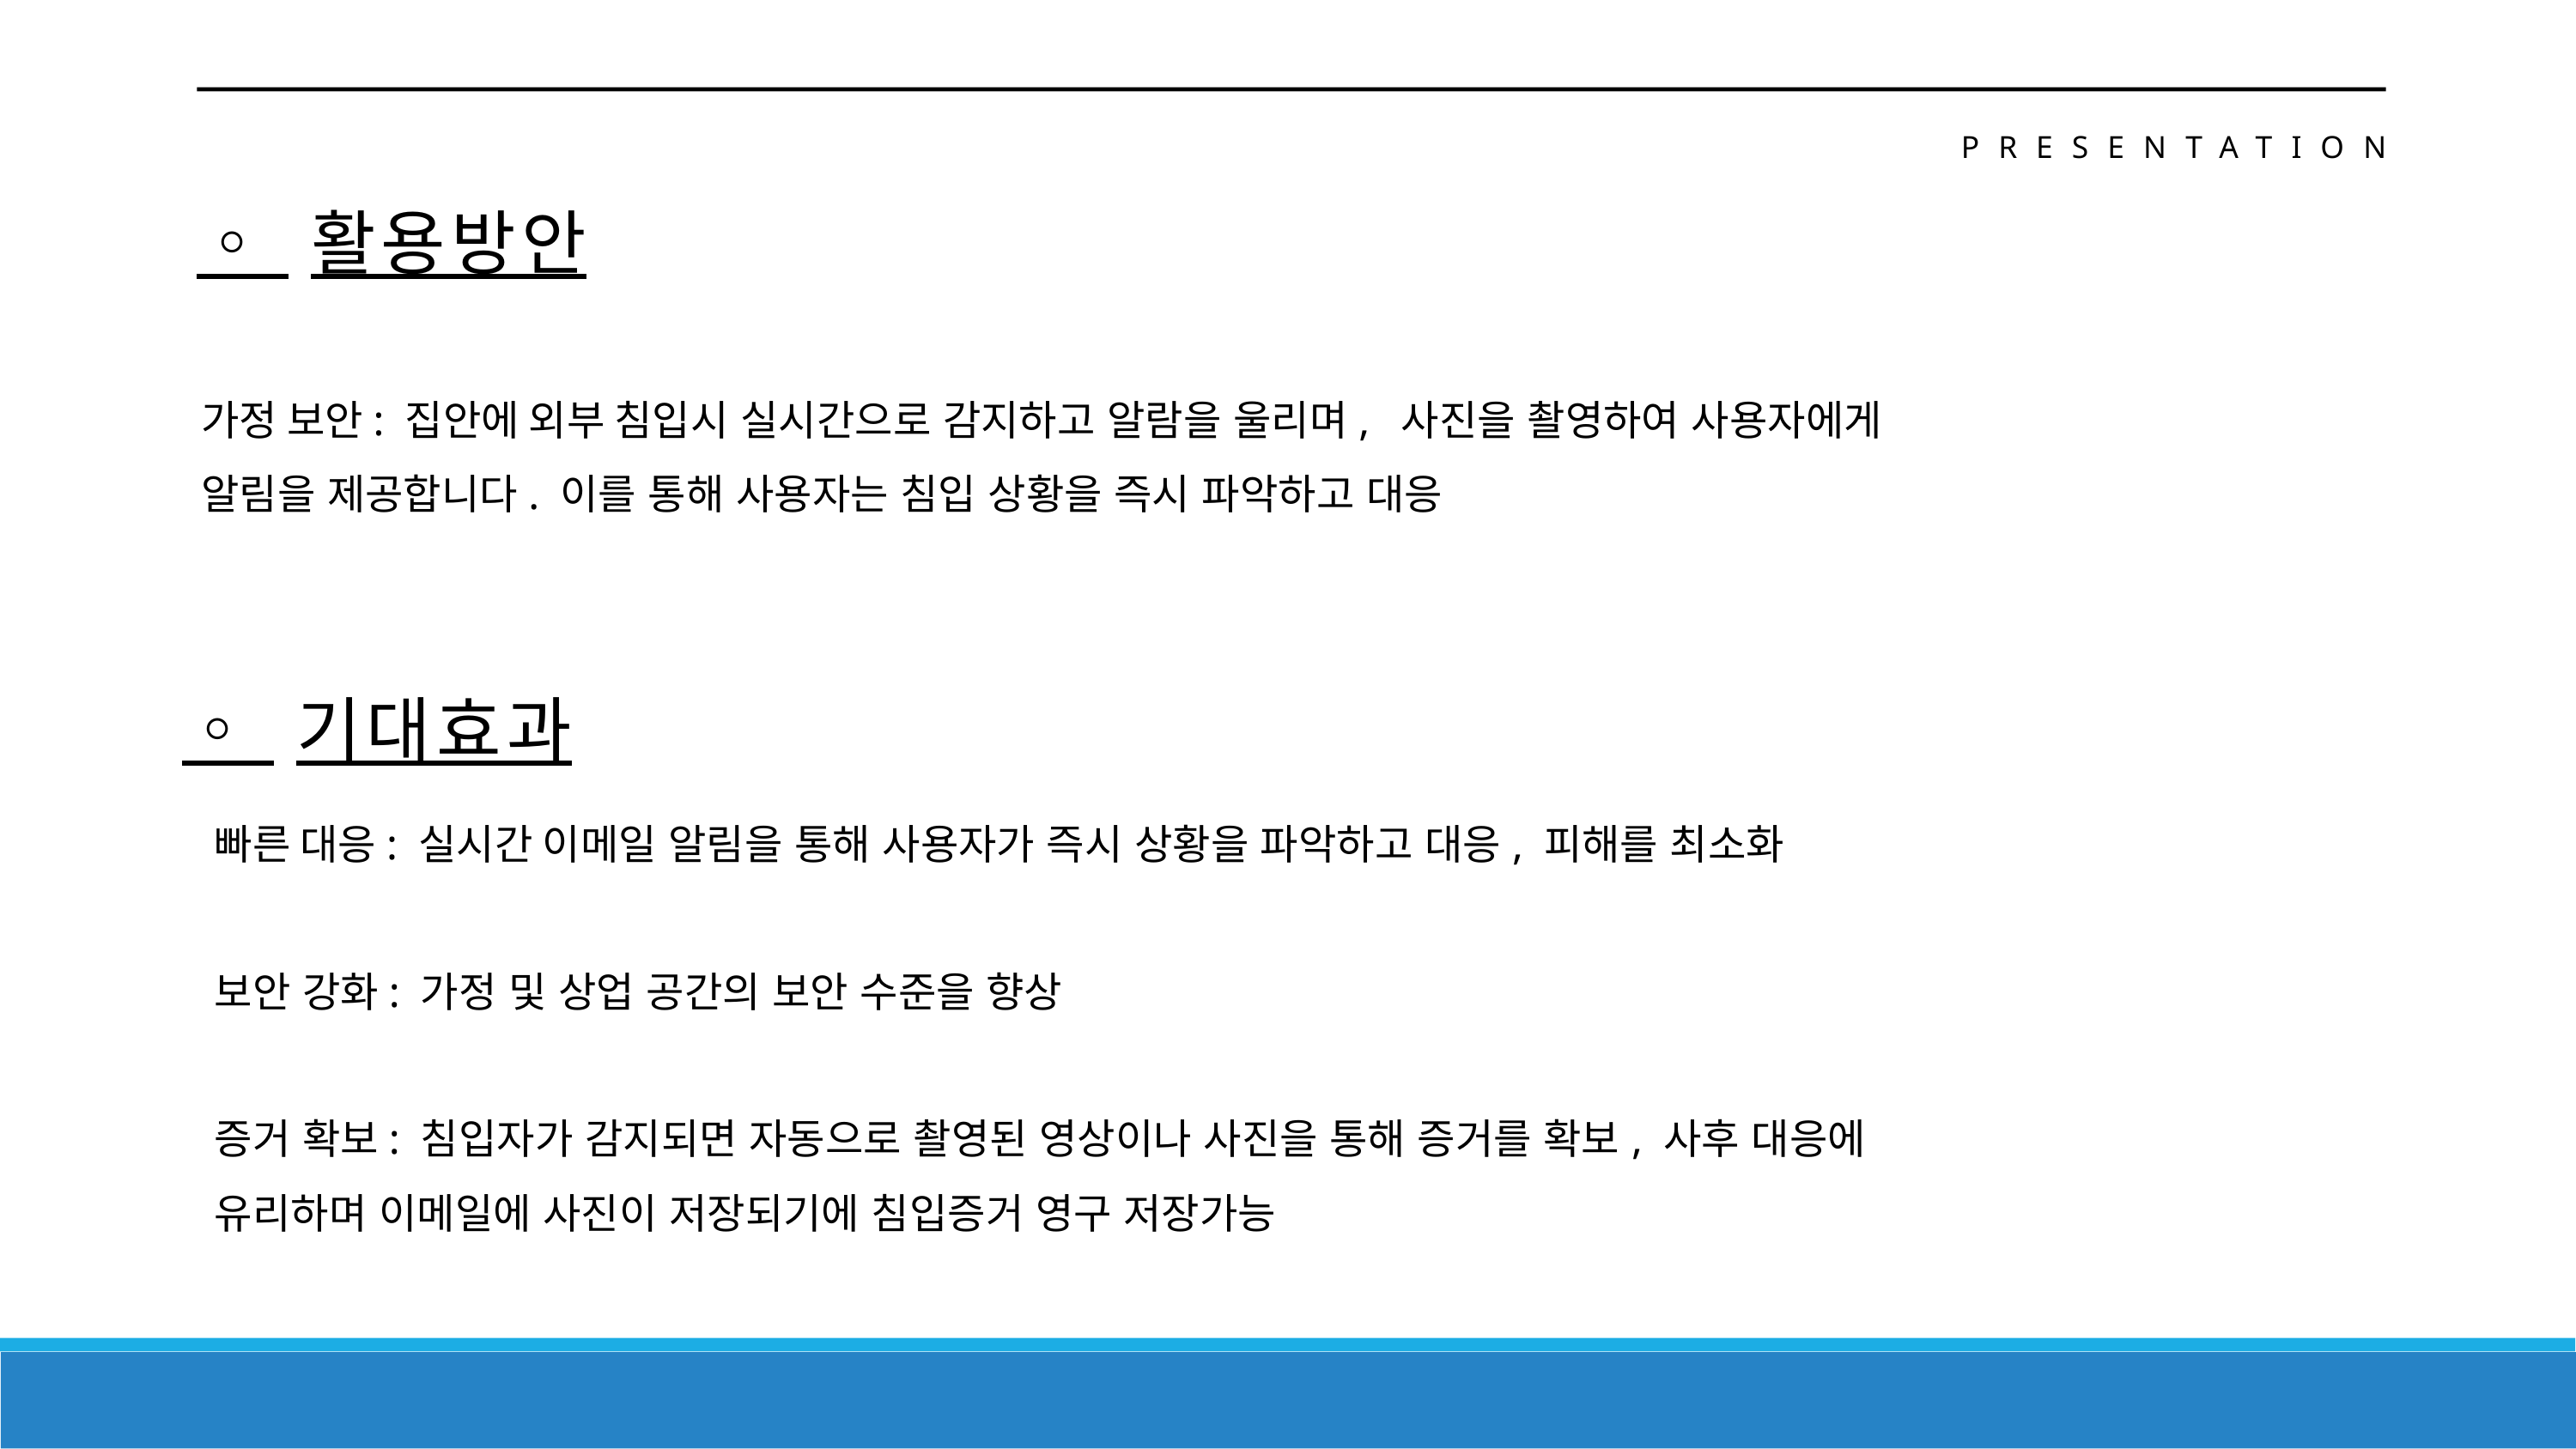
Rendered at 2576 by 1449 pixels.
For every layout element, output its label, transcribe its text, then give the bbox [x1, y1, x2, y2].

text_box ◦ 활용방안 [197, 195, 894, 283]
text_box 가정 보안: 집안에 외부 침입시 실시간으로 감지하고 알람을 울리며, 사진을 촬영하여 사용자에게 알림을 제공합니다. 이를 통해 사용자는 침입 상황을 즉시 파악하고 대응 [201, 369, 1913, 518]
text_box 빠른 대응: 실시간 이메일 알림을 통해 사용자가 즉시 상황을 파악하고 대응, 피해를 최소화 보안 강화: 가정 및 상업 공간의 보안 수준을 향상 증거 확보: 침입자가 감지되면 자동으로 촬영된 영상이나 사진을 통해 증거를 확보, 사후 대응에 유리하며 이메일에 사진이 저장되기에 침입증거 영구 저장가능 [214, 793, 1927, 1237]
text_box ◦ 기대효과 [182, 682, 879, 770]
text_box PRESENTATION [1757, 121, 2387, 165]
